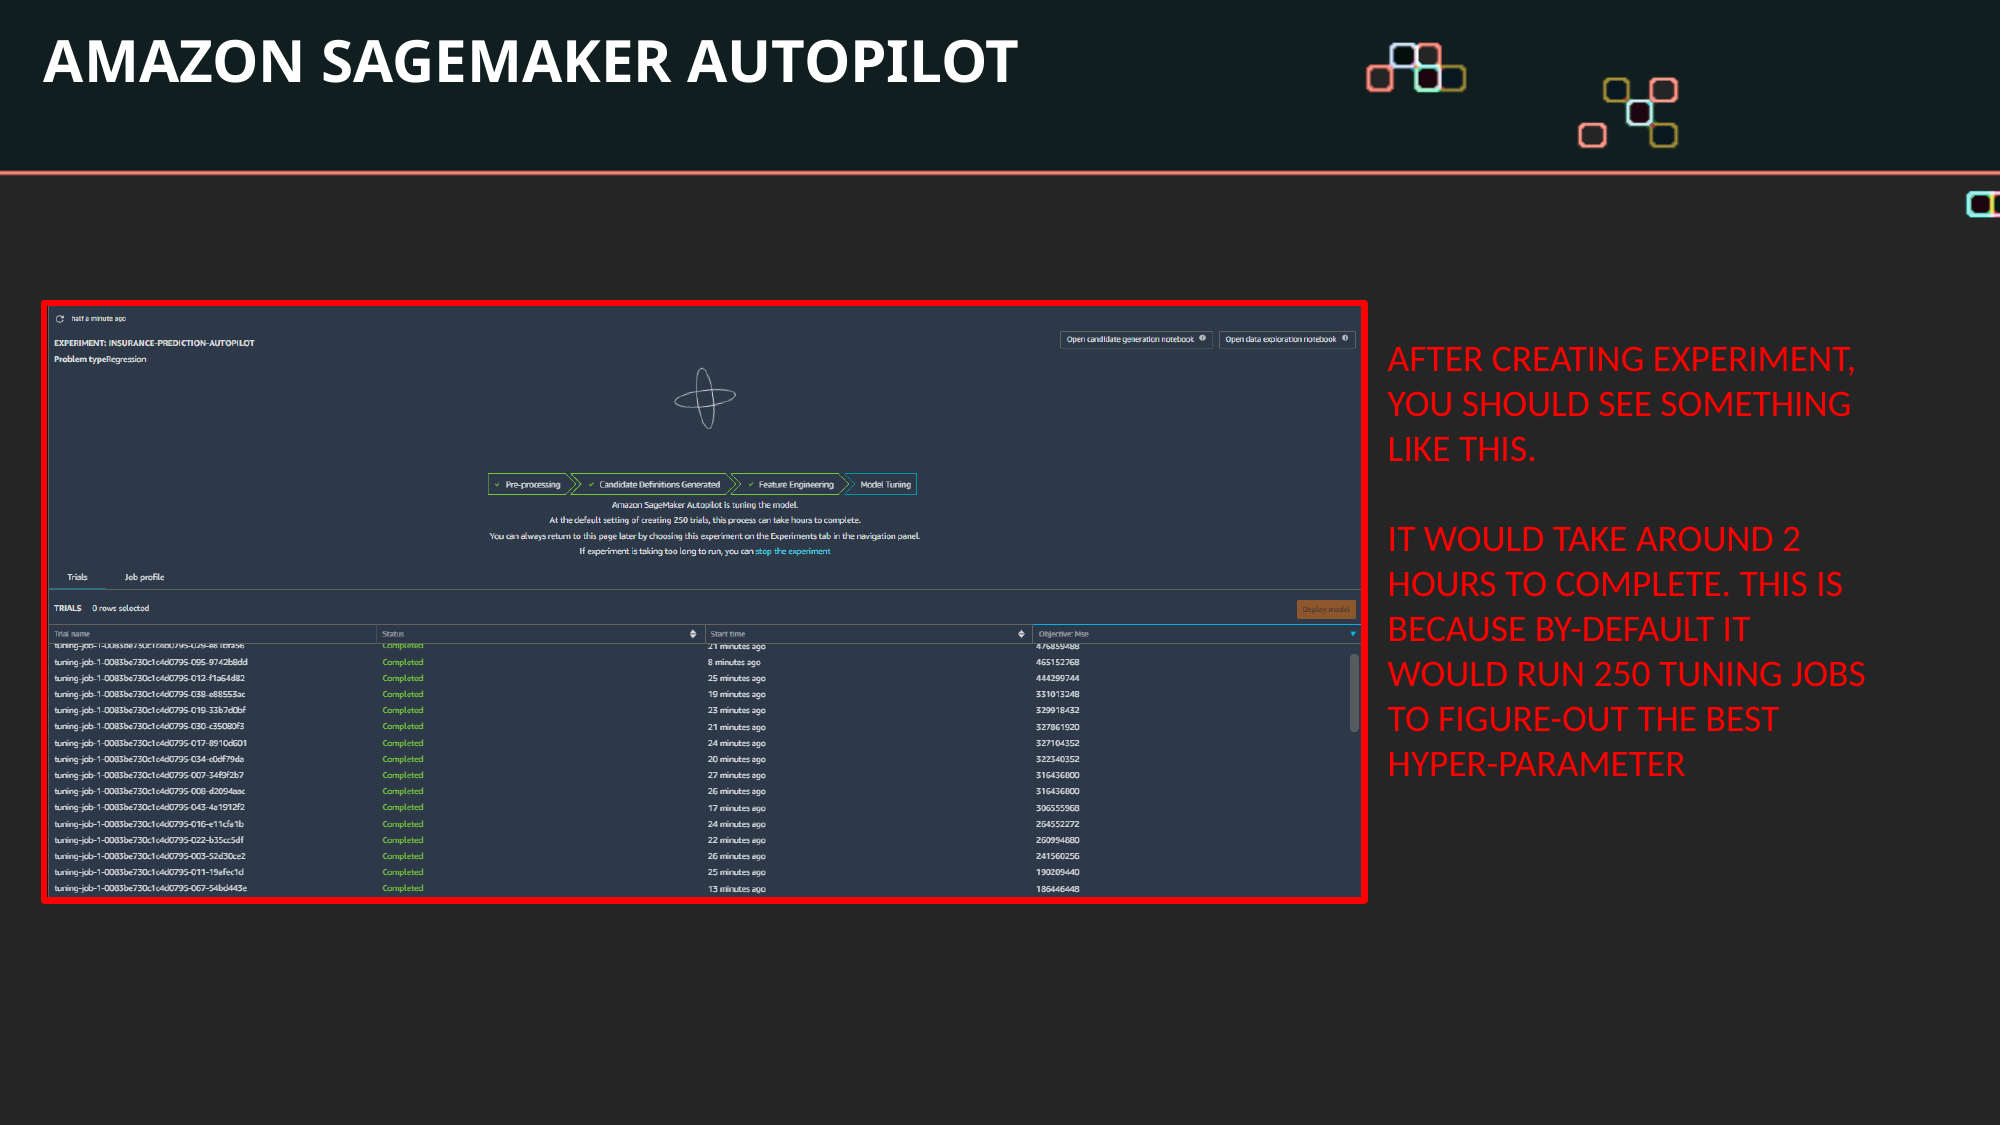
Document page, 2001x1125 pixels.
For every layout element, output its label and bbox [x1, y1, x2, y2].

picture [0, 0, 2000, 898]
text_box [0, 788, 2000, 1125]
